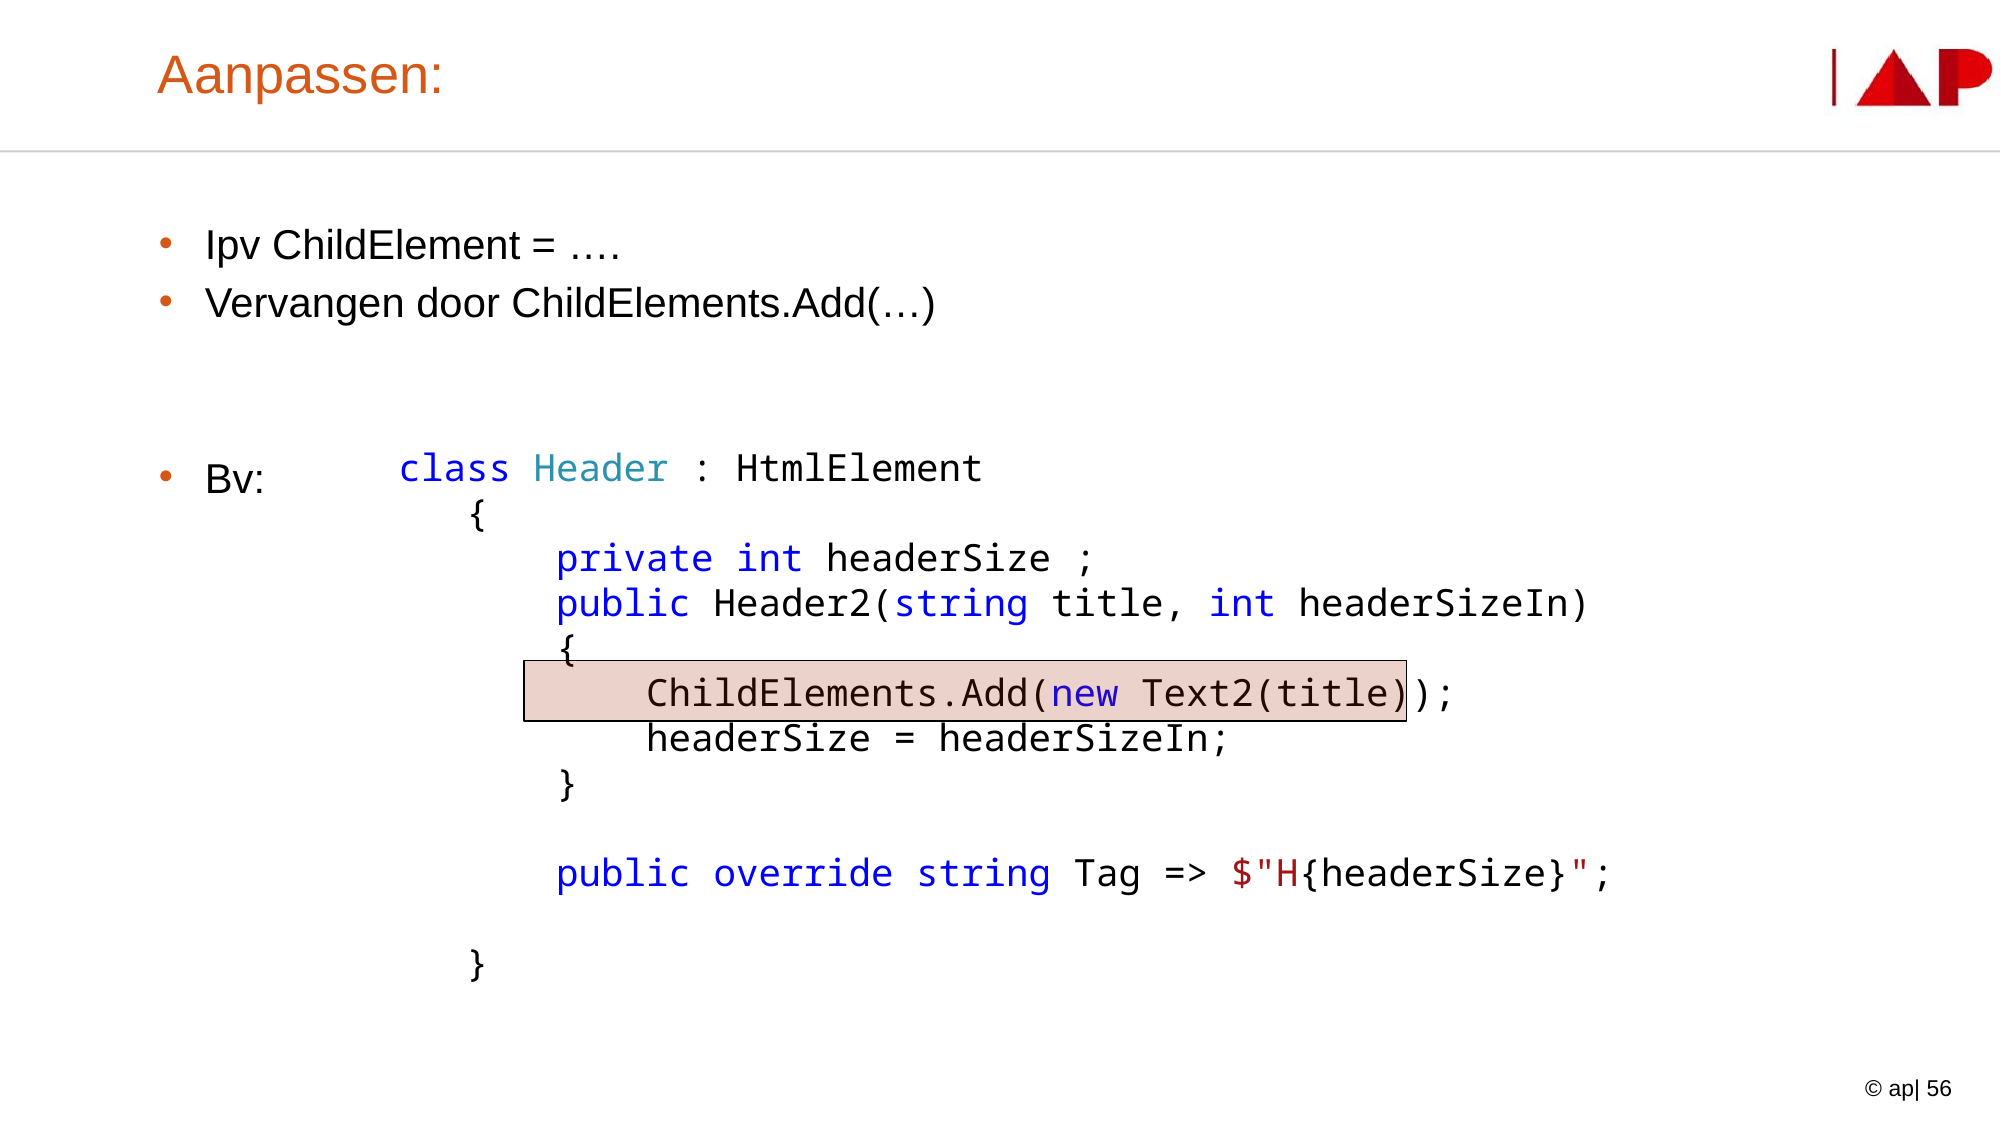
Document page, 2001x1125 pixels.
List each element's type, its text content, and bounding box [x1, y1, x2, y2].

title Aanpassen: [157, 0, 1843, 152]
text_box [524, 660, 1407, 721]
slide_number © ap| 56 [1425, 1061, 1953, 1113]
text_box class Header : HtmlElement { private int headerSize ; public Header2(string title, int headerSizeIn) { ChildElements.Add(new Text2(title)); headerSize = headerSizeIn; } public override string Tag => $"H{headerSize}"; } [361, 436, 2000, 992]
picture [1843, 10, 2000, 142]
list Ipv ChildElement = …. Vervangen door ChildElements.Add(…) Bv: [157, 217, 1955, 1023]
